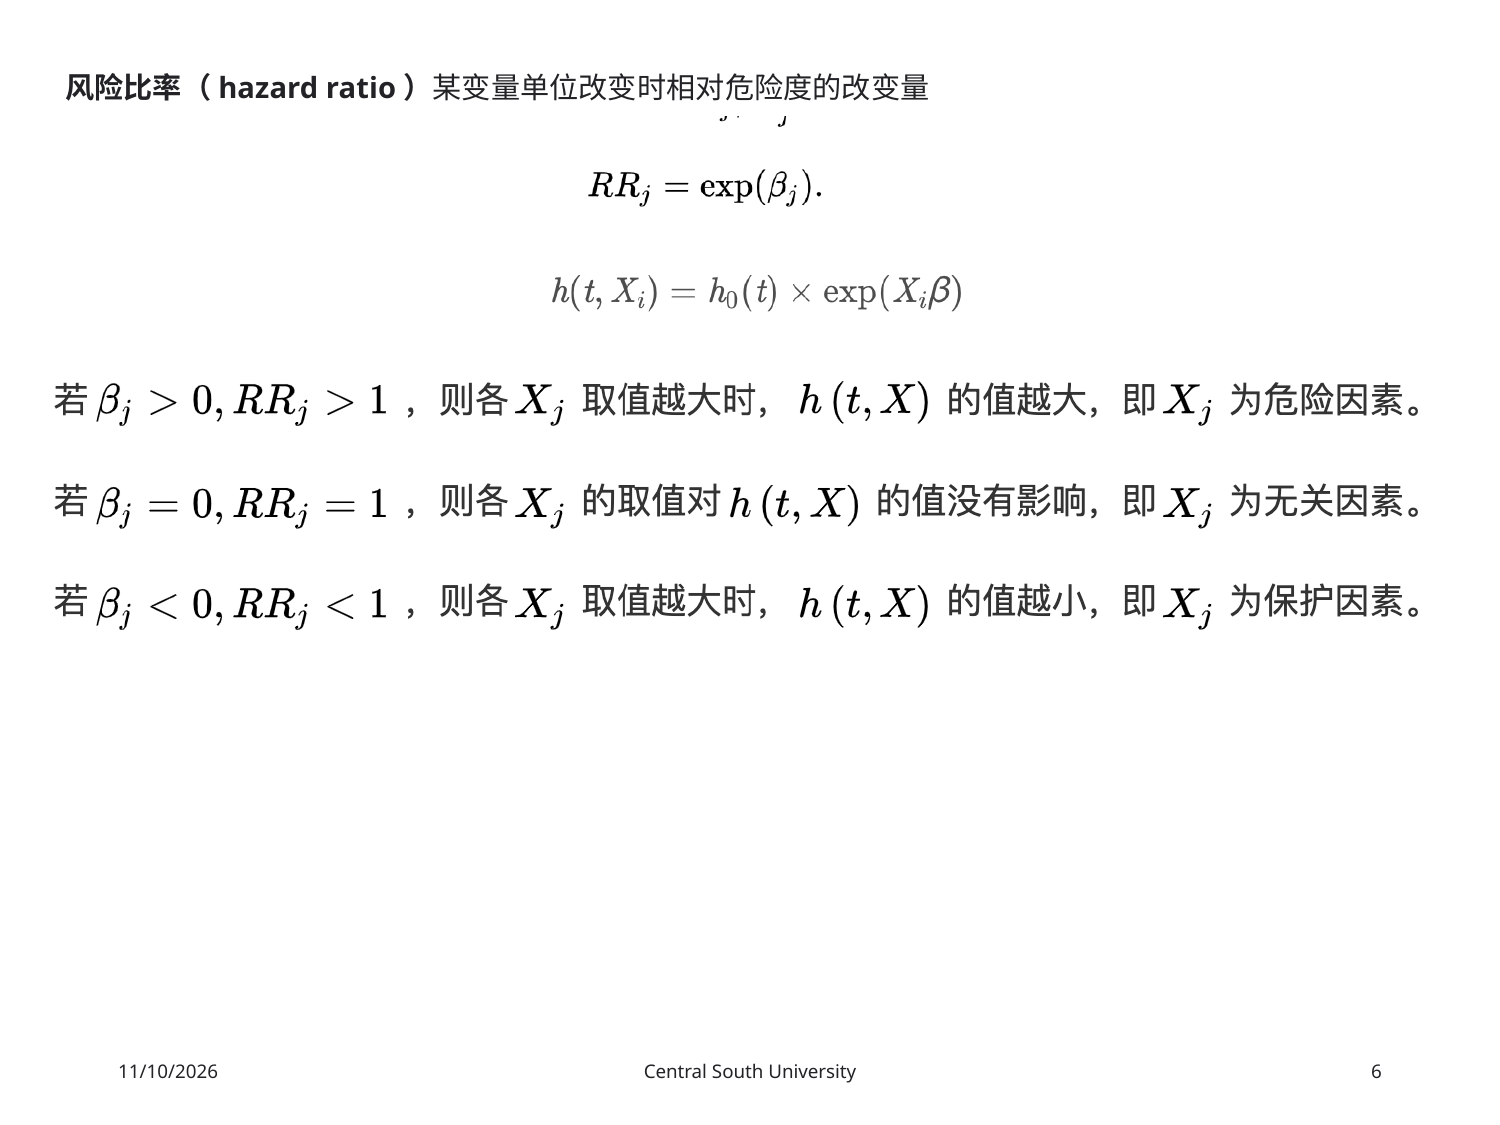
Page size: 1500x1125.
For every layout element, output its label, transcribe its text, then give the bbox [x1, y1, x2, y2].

text_box 风险比率（hazard ratio）某变量单位改变时相对危险度的改变量 、 [50, 62, 1450, 355]
slide_number 6 [1059, 1042, 1397, 1103]
picture [0, 355, 1500, 683]
picture [560, 116, 870, 250]
footer Central South University [496, 1042, 1004, 1103]
picture [516, 255, 984, 326]
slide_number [103, 1042, 441, 1103]
